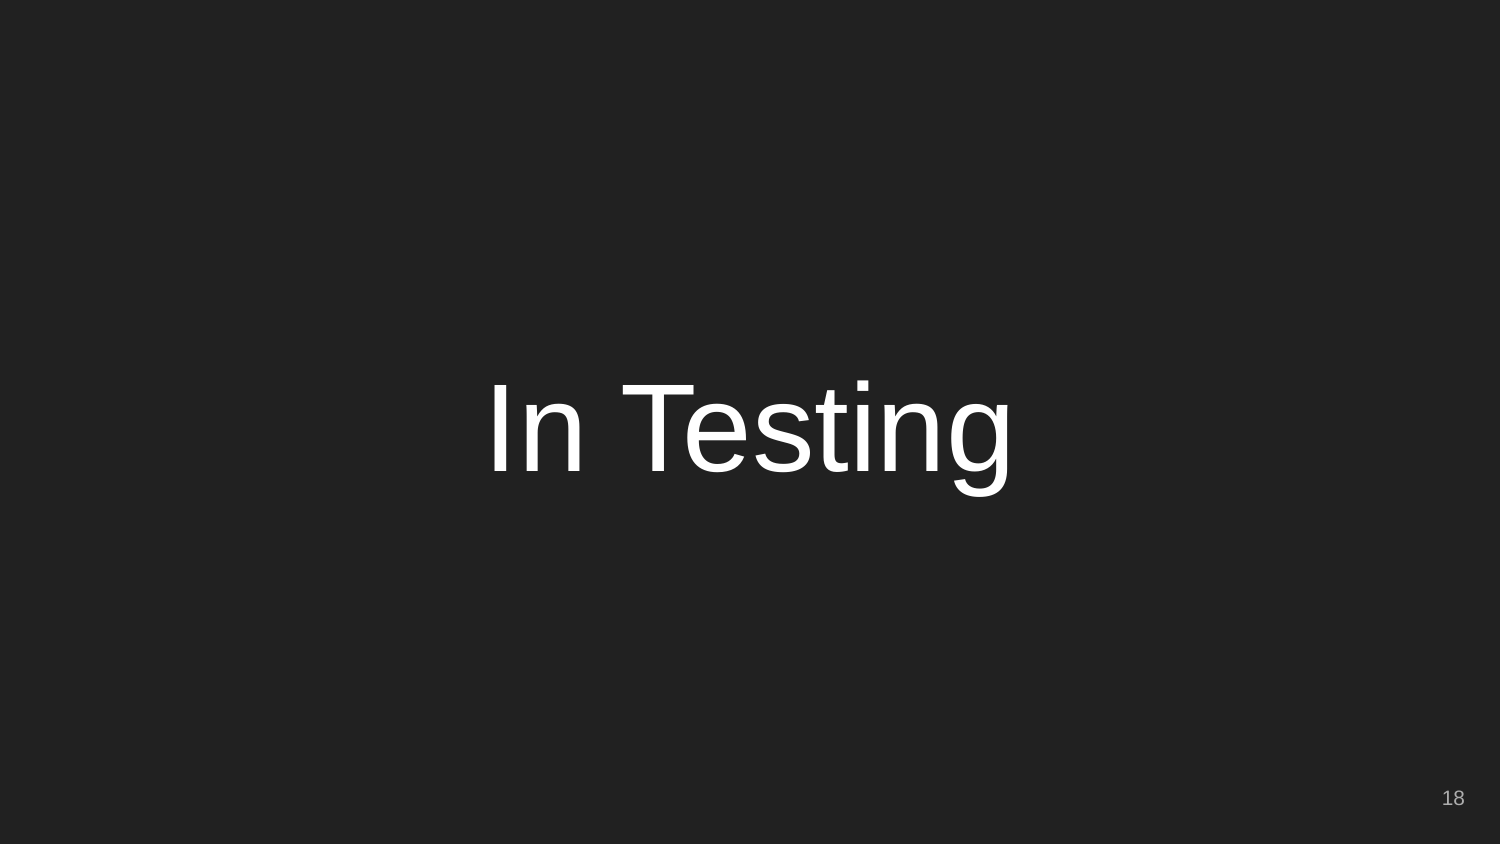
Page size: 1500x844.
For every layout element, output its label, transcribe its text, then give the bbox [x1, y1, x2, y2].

title In Testing [51, 352, 1449, 491]
slide_number ‹#› [1389, 764, 1480, 830]
